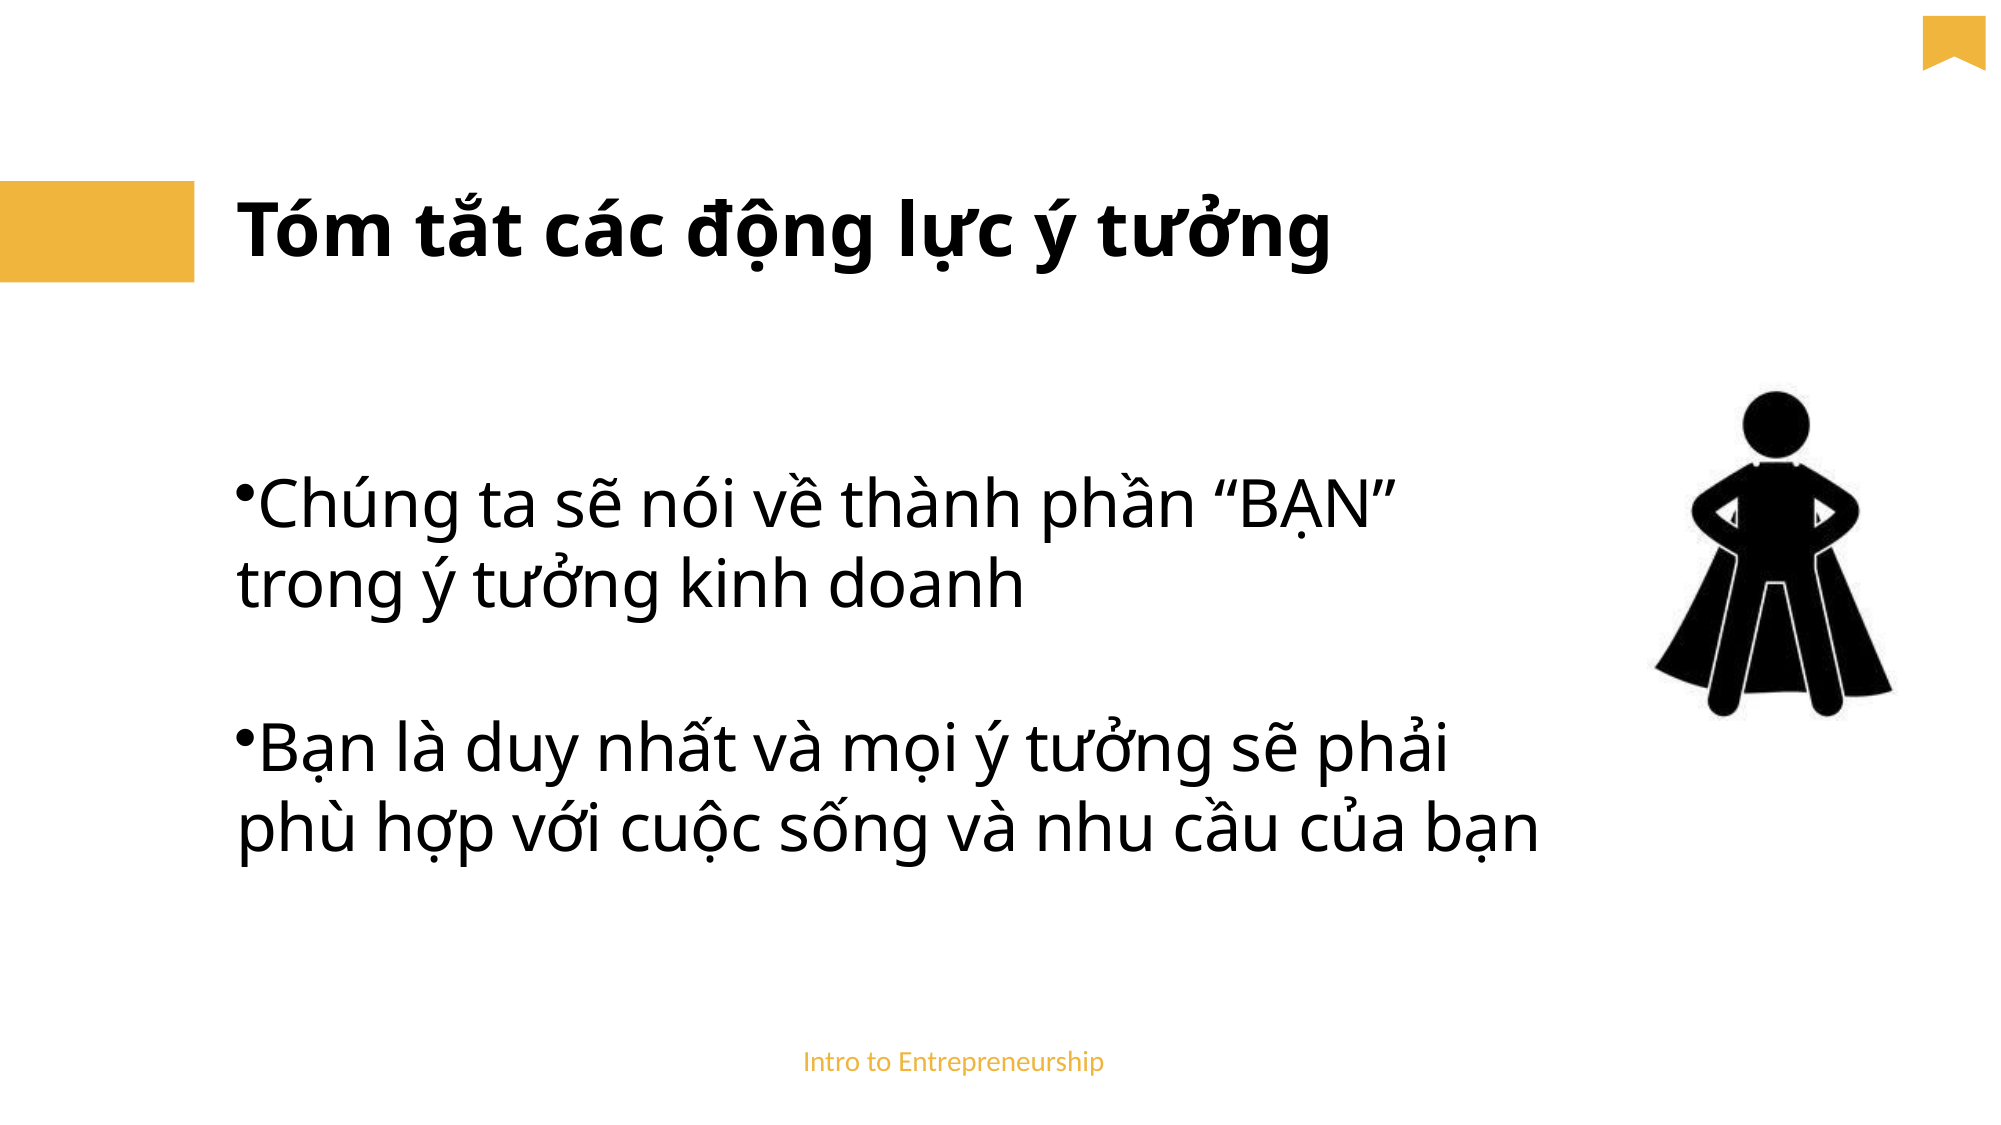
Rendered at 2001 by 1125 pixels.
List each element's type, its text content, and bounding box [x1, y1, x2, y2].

text_box Chúng ta sẽ nói về thành phần “BẠN” trong ý tưởng kinh doanh Bạn là duy nhất và mọi ý tưởng sẽ phải phù hợp với cuộc sống và nhu cầu của bạn [234, 458, 1554, 866]
picture [1647, 382, 1898, 721]
text_box [1922, 15, 1986, 71]
text_box Intro to Entrepreneurship [788, 1034, 1789, 1085]
text_box Tóm tắt các động lực ý tưởng [234, 190, 1769, 273]
text_box [0, 181, 195, 283]
